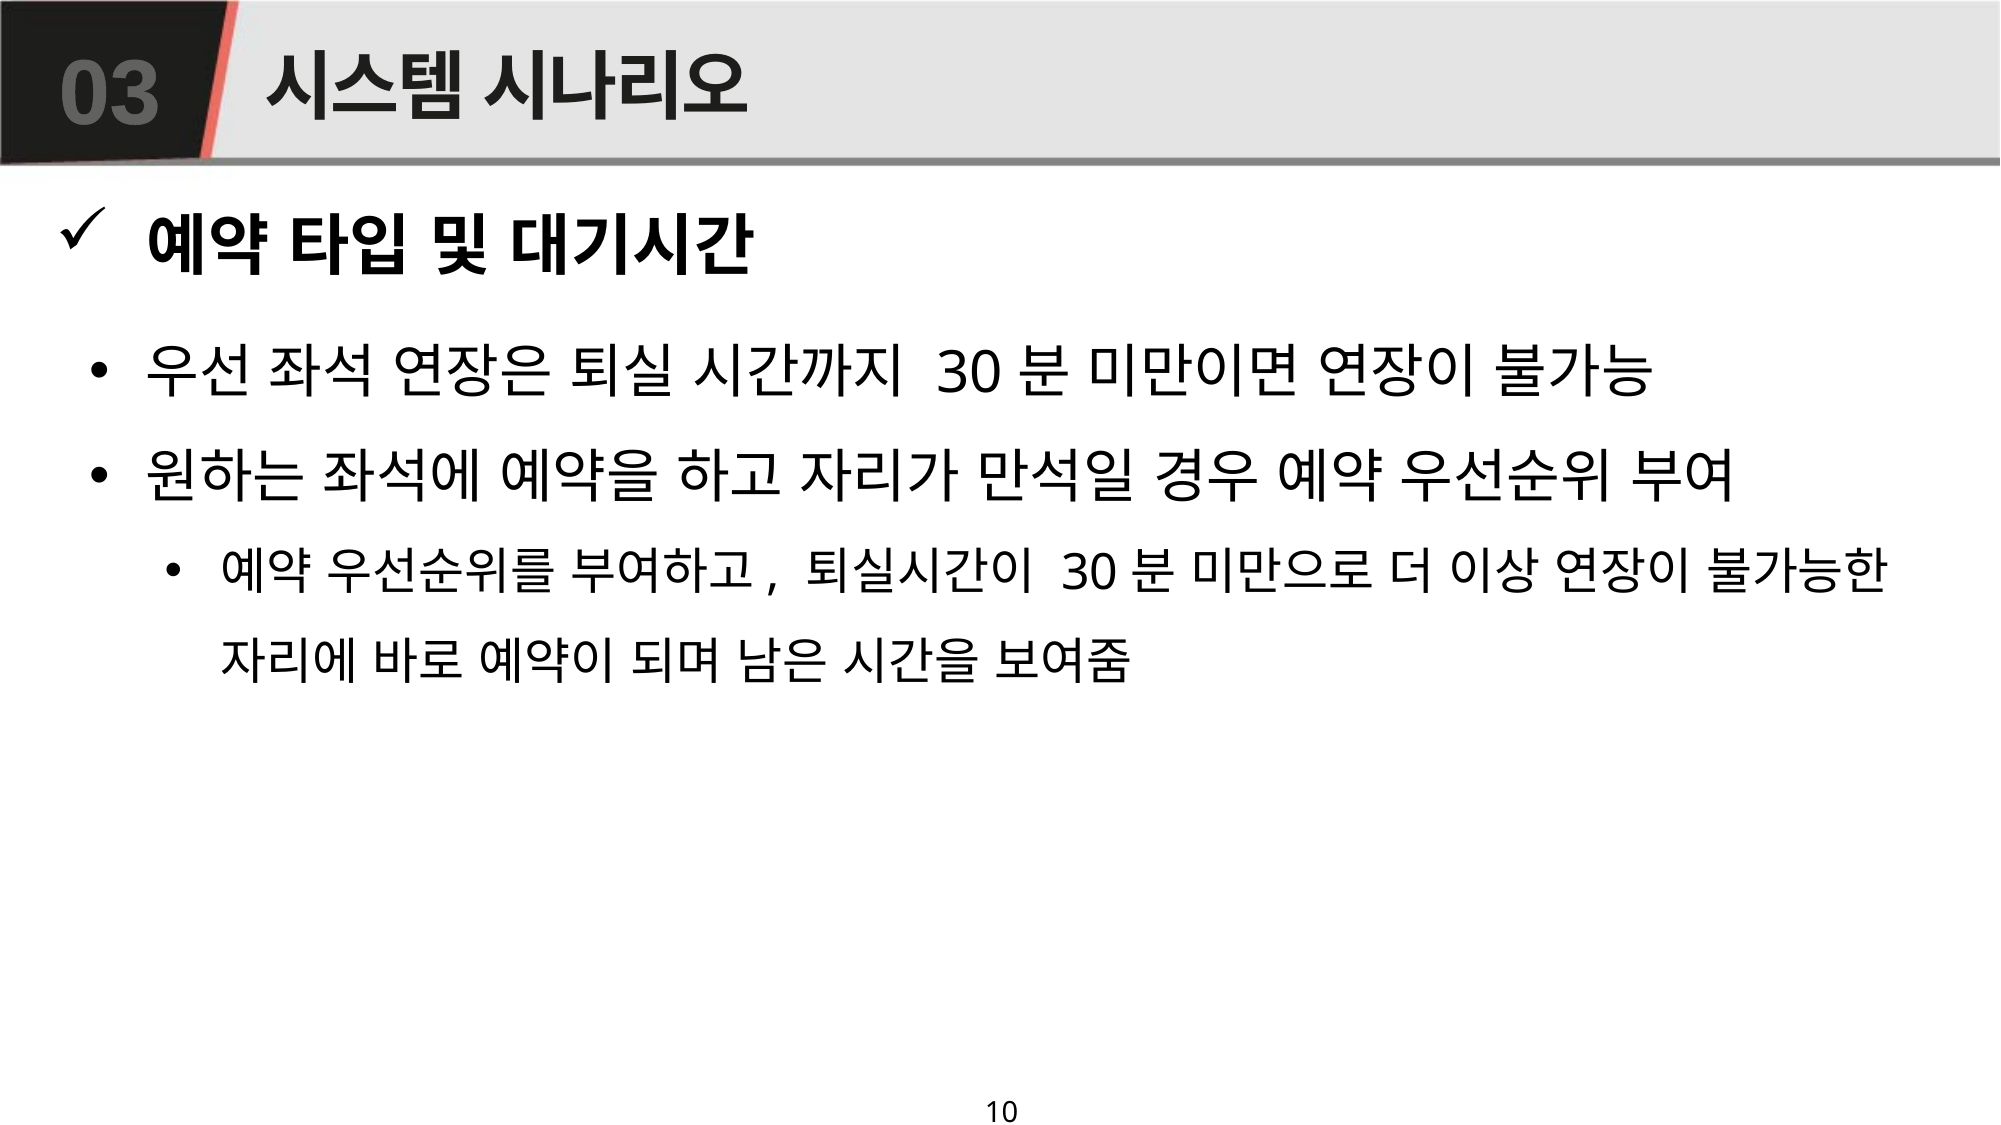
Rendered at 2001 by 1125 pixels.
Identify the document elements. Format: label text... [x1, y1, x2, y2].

text_box 03 [43, 24, 176, 150]
text_box 예약 타입 및 대기시간 [40, 195, 1688, 290]
picture [0, 0, 2000, 1124]
slide_number 10 [776, 1083, 1227, 1125]
title 시스템 시나리오 [249, 5, 1975, 174]
text_box 우선 좌석 연장은 퇴실 시간까지 30분 미만이면 연장이 불가능 원하는 좌석에 예약을 하고 자리가 만석일 경우 예약 우선순위 부여 예약 우선순위를 부여하고, 퇴실시간이 30분 미만으로 더 이상 연장이 불가능한 자리에 바로 예약이 되며 남은 시간을 보여줌 [74, 292, 1988, 947]
